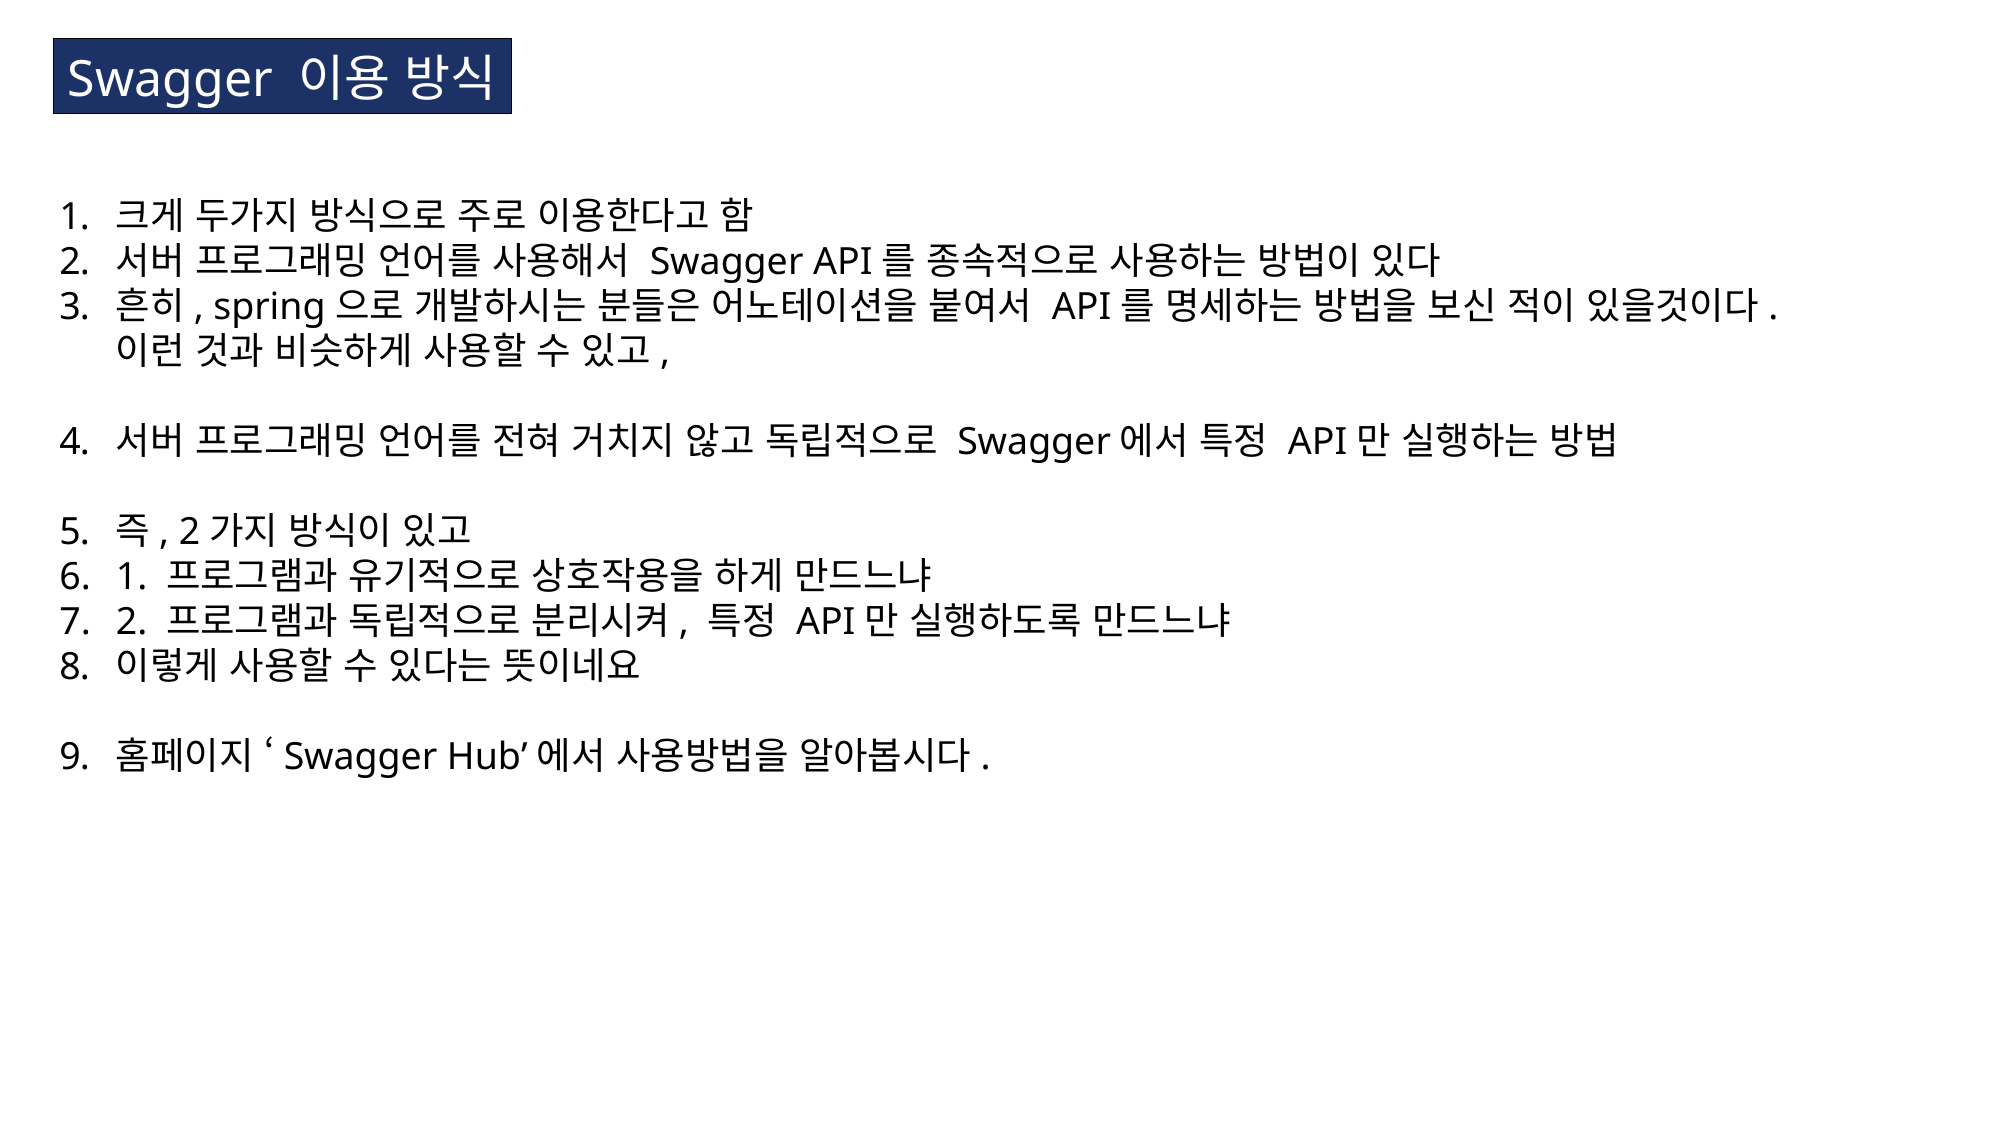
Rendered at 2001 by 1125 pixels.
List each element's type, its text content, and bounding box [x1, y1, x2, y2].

text_box Swagger 이용 방식 [53, 38, 512, 114]
text_box 크게 두가지 방식으로 주로 이용한다고 함 서버 프로그래밍 언어를 사용해서 Swagger API를 종속적으로 사용하는 방법이 있다 흔히, spring으로 개발하시는 분들은 어노테이션을 붙여서 API를 명세하는 방법을 보신 적이 있을것이다. 이런 것과 비슷하게 사용할 수 있고, 서버 프로그래밍 언어를 전혀 거치지 않고 독립적으로 Swagger에서 특정 API만 실행하는 방법 즉, 2가지 방식이 있고 1. 프로그램과 유기적으로 상호작용을 하게 만드느냐 2. 프로그램과 독립적으로 분리시켜, 특정 API만 실행하도록 만드느냐 이렇게 사용할 수 있다는 뜻이네요 홈페이지 ‘Swagger Hub’에서 사용방법을 알아봅시다. [44, 184, 1804, 785]
